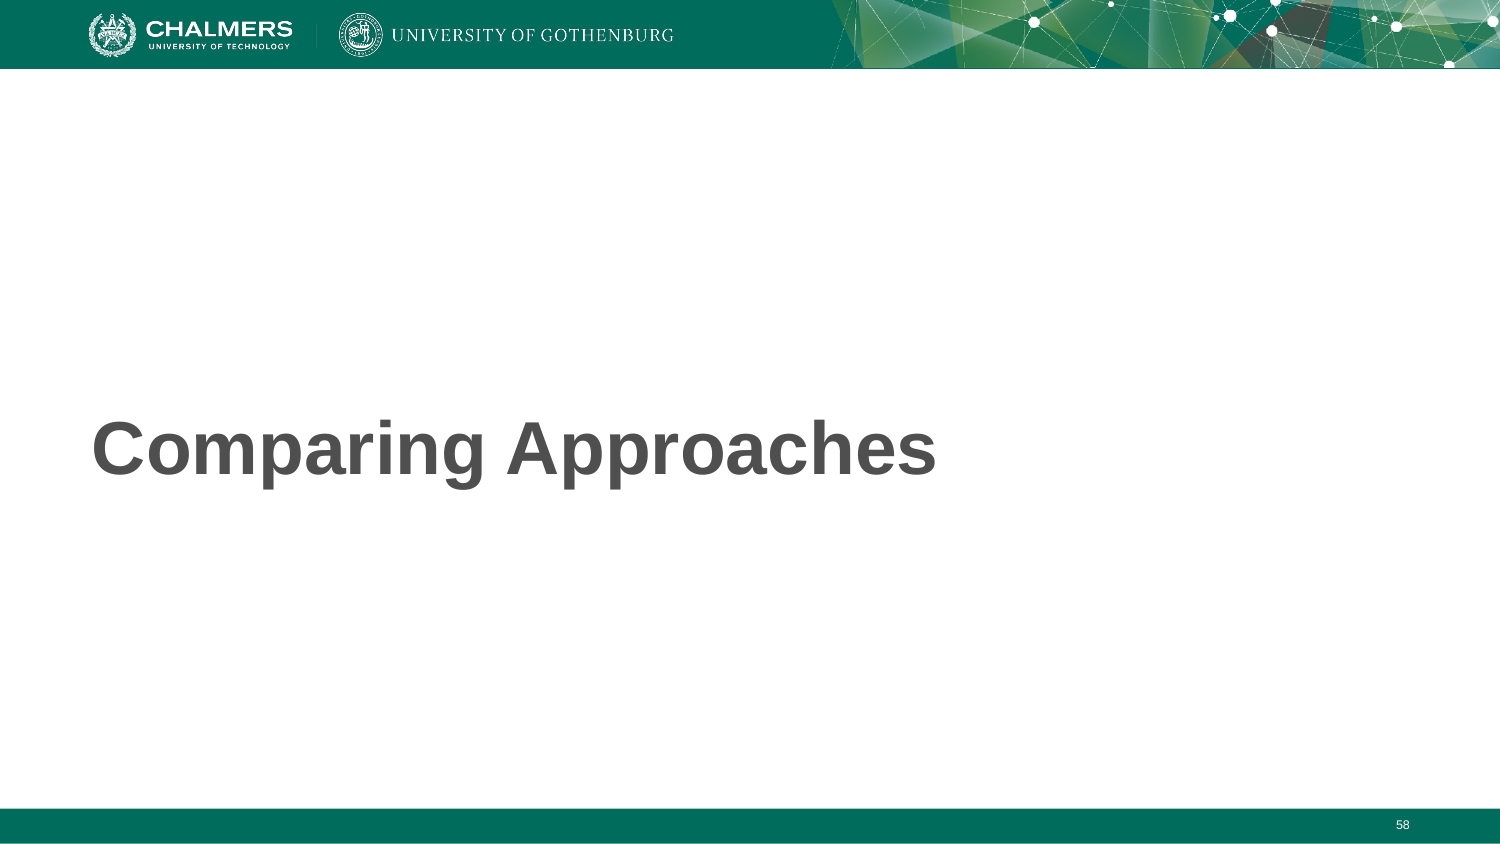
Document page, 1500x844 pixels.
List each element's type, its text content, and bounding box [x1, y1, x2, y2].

title Comparing Approaches [76, 100, 1426, 789]
slide_number ‹#› [1074, 809, 1425, 844]
picture [759, 0, 1500, 68]
picture [64, 0, 696, 85]
